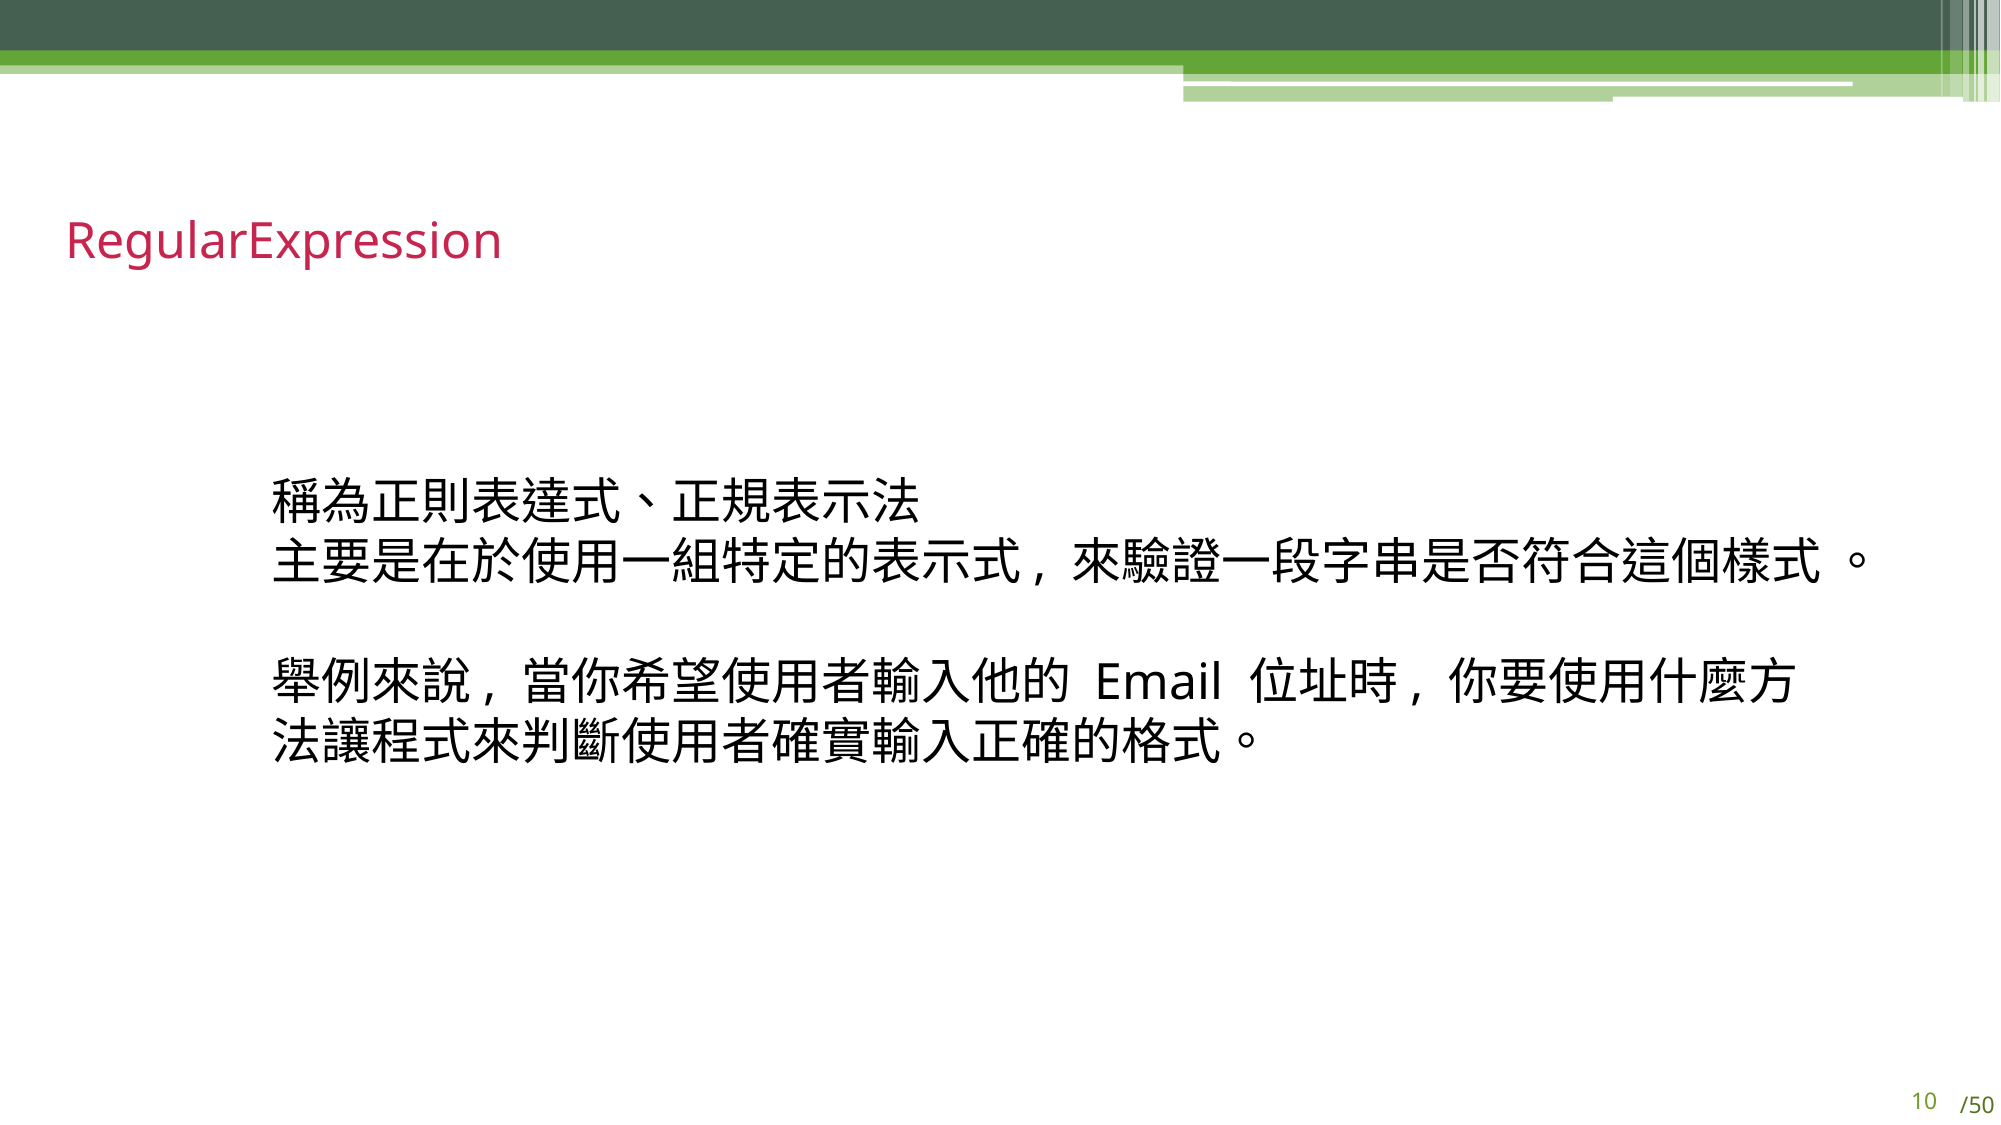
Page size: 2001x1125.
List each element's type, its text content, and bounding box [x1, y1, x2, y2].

slide_number 9 [1785, 1065, 1953, 1125]
footer /50 [1953, 1083, 2000, 1124]
text_box 稱為正則表達式、正規表示法 主要是在於使用一組特定的表示式, 來驗證一段字串是否符合這個樣式 。 舉例來說, 當你希望使用者輸入他的 Email 位址時, 你要使用什麼方法讓程式來判斷使用者確實輸入正確的格式。 [256, 462, 1855, 777]
text_box RegularExpression [50, 200, 518, 276]
